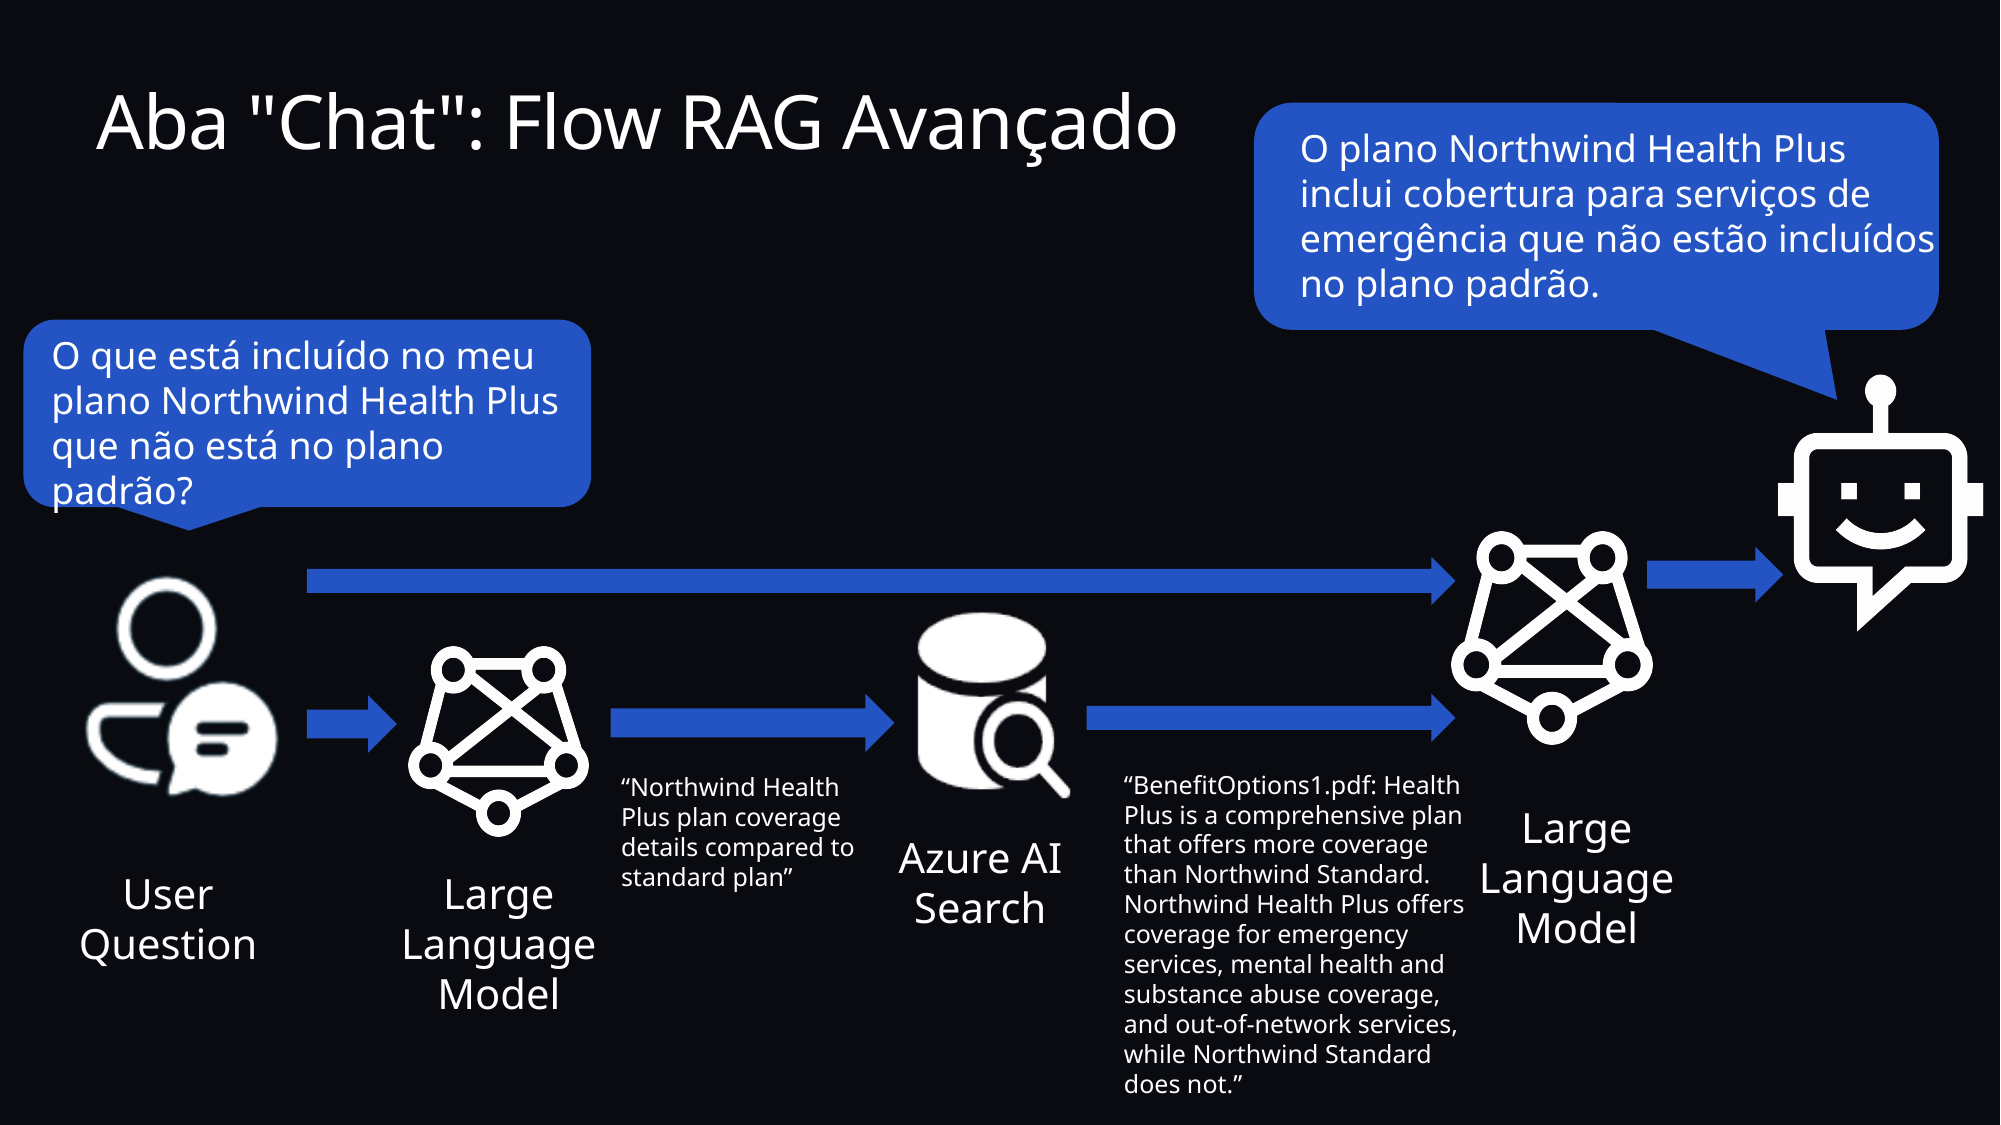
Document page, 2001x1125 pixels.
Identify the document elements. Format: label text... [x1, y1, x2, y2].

picture [408, 646, 589, 838]
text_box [1253, 102, 1940, 331]
picture [1762, 366, 2000, 633]
text_box Azure AI Search [864, 824, 1097, 913]
text_box “BenefitOptions1.pdf: Health Plus is a comprehensive plan that offers more coverage than Northwind Standard. Northwind Health Plus offers coverage for emergency services, mental health and substance abuse coverage, and out-of-network services, while Northwind Standard does not.” [1123, 768, 1473, 1099]
picture [1451, 531, 1653, 745]
text_box Large Language Model [1429, 794, 1724, 1022]
text_box Large Language Model [351, 860, 646, 1088]
text_box “Northwind Health Plus plan coverage details compared to standard plan” [620, 771, 876, 892]
text_box [592, 556, 1451, 606]
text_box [0, 319, 592, 1027]
title Aba "Chat": Flow RAG Avançado [96, 75, 1904, 166]
text_box [1653, 545, 1762, 604]
text_box [609, 693, 886, 753]
text_box [1085, 693, 1451, 743]
picture [886, 595, 1079, 808]
